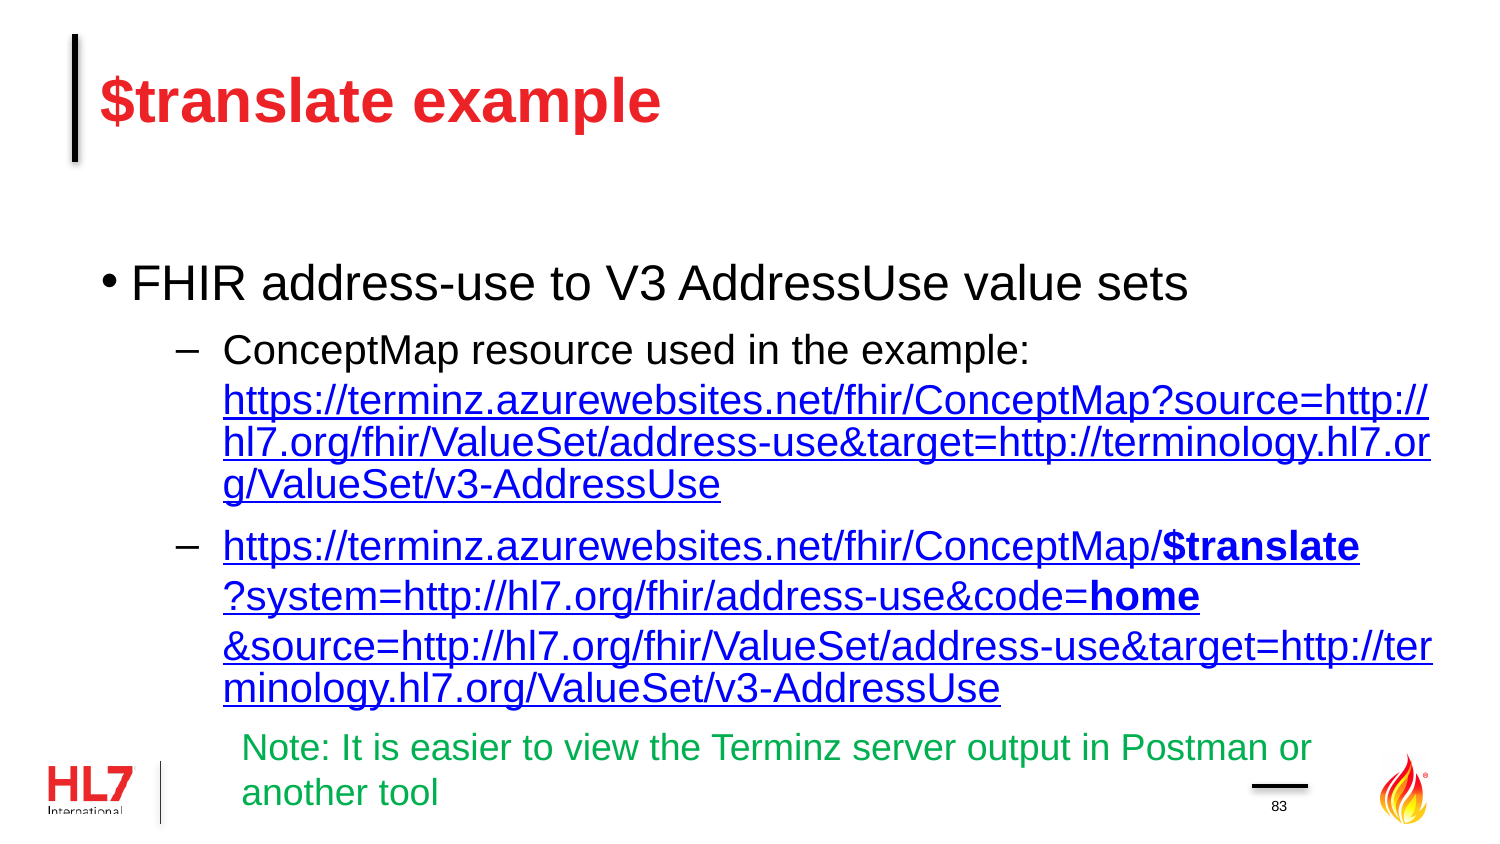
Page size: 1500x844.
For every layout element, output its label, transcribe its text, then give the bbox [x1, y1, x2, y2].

title $translate example [100, 33, 1451, 163]
list FHIR address-use to V3 AddressUse value sets ConceptMap resource used in the example: https://terminz.azurewebsites.net/fhir/ConceptMap?source=http://hl7.org/fhir/ValueSet/address-use&target=http://terminology.hl7.org/ValueSet/v3-AddressUse https://terminz.azurewebsites.net/fhir/ConceptMap/$translate?system=http://hl7.org/fhir/address-use&code=home&source=http://hl7.org/fhir/ValueSet/address-use&target=http://terminology.hl7.org/ValueSet/v3-AddressUse Note: It is easier to view the Terminz server output in Postman or another tool [100, 250, 1451, 731]
slide_number 83 [1257, 788, 1302, 815]
picture [1380, 753, 1428, 824]
